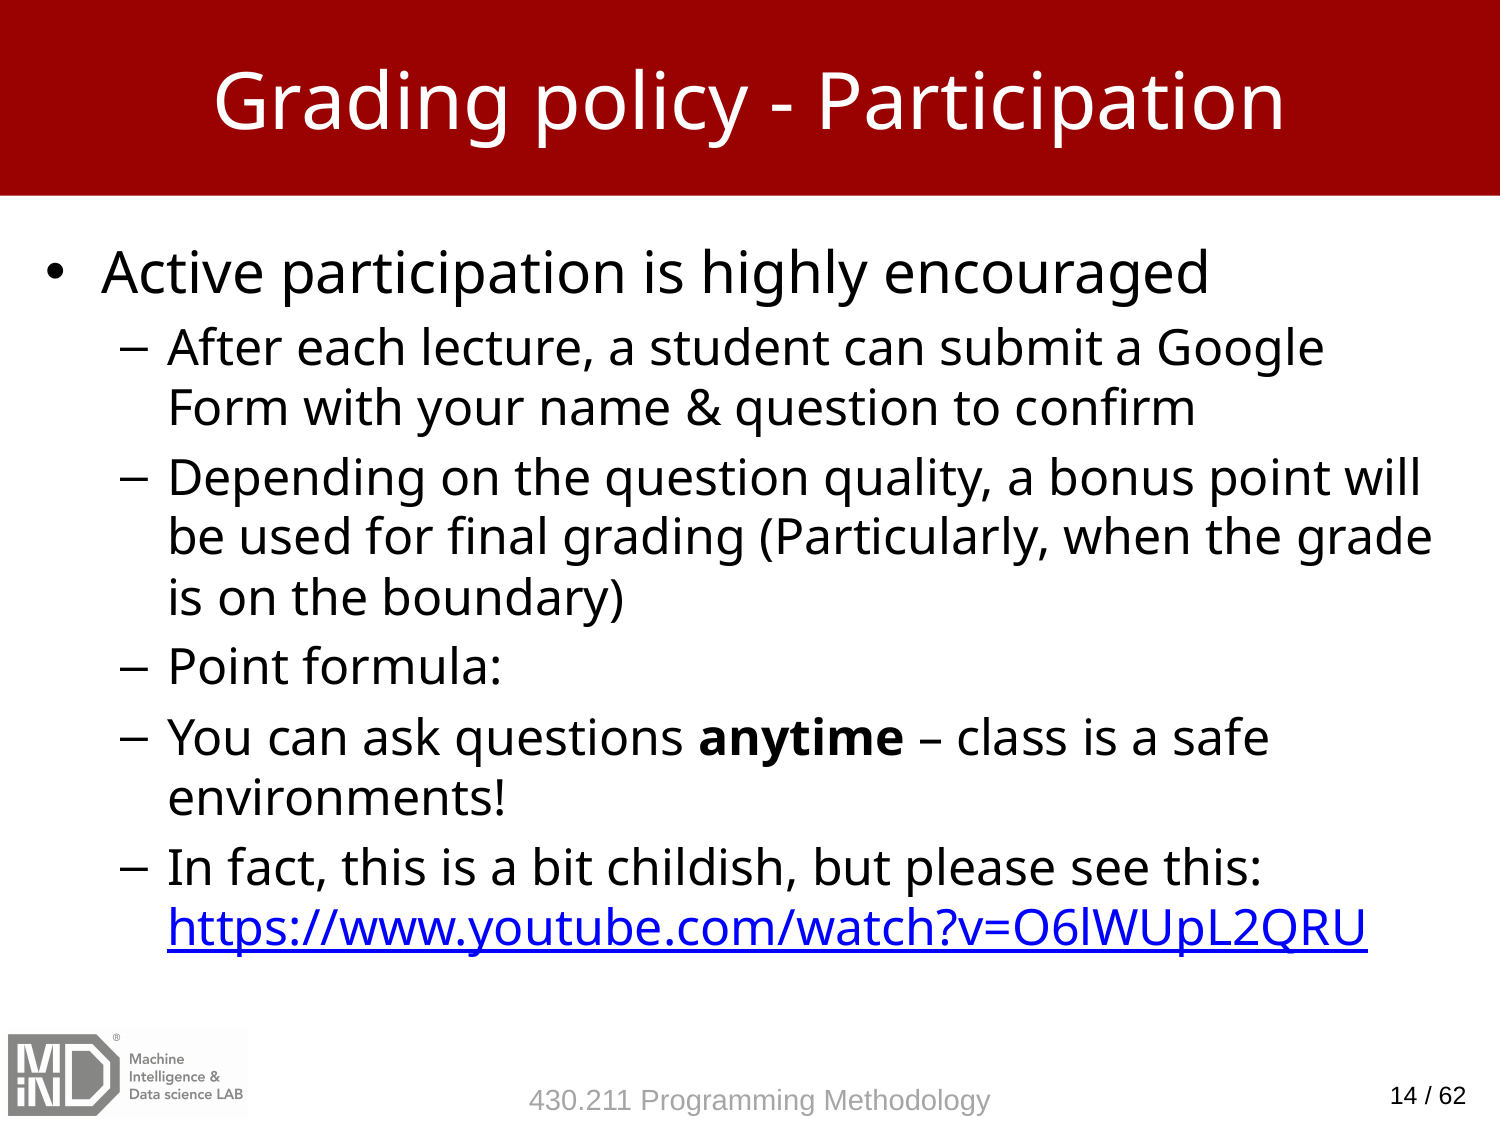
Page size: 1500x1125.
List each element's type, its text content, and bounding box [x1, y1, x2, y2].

title Grading policy - Participation [0, 0, 1500, 196]
picture [5, 1029, 249, 1119]
slide_number 14 / 62 [1144, 1064, 1482, 1125]
